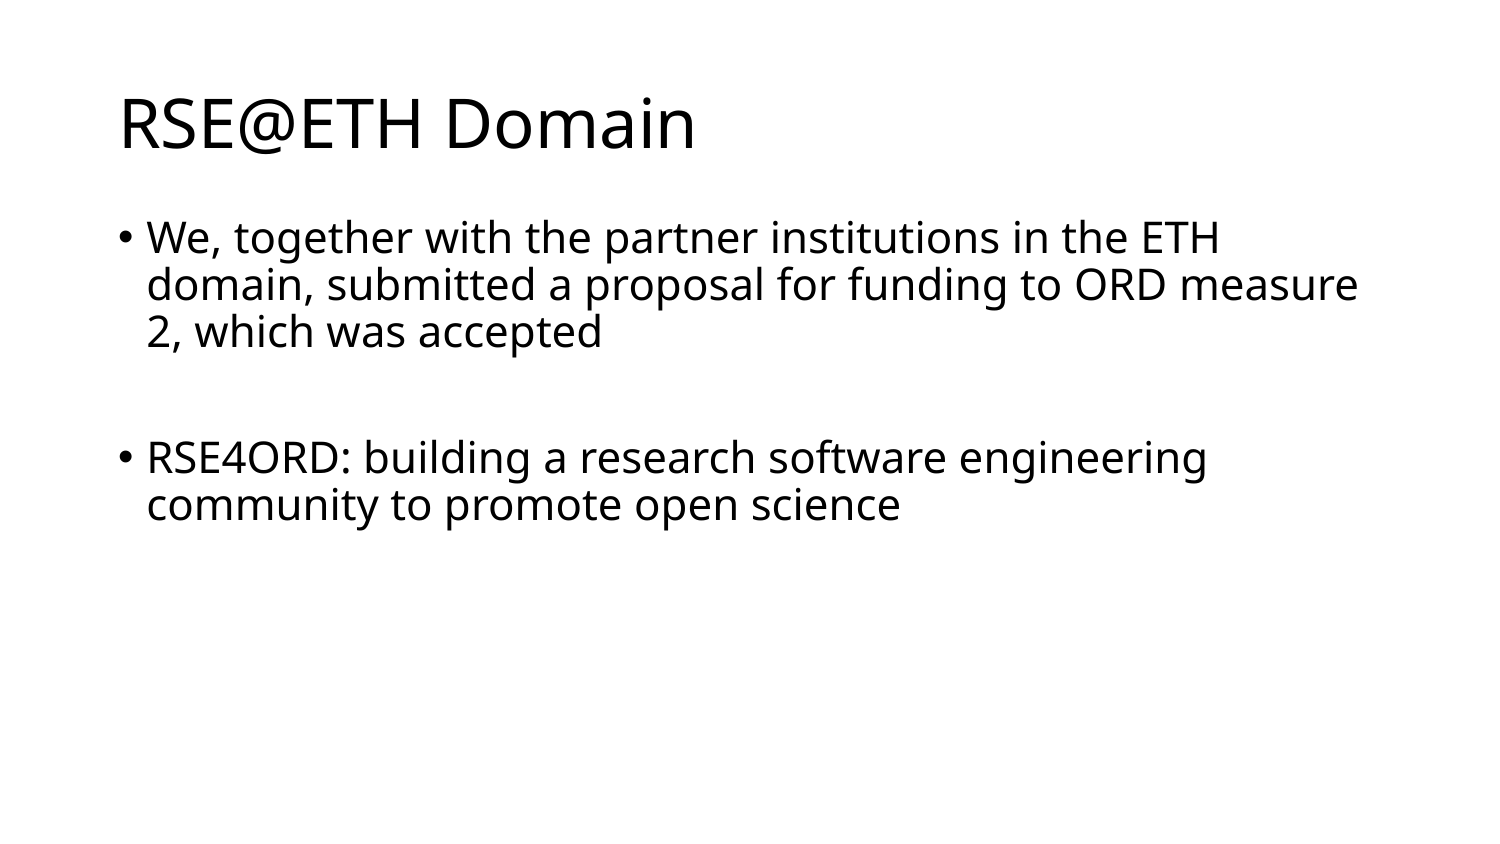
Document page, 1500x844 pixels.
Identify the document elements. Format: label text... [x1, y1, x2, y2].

title RSE@ETH Domain [103, 44, 1397, 207]
list We, together with the partner institutions in the ETH domain, submitted a proposal for funding to ORD measure 2, which was accepted RSE4ORD: building a research software engineering community to promote open science [103, 207, 1397, 744]
